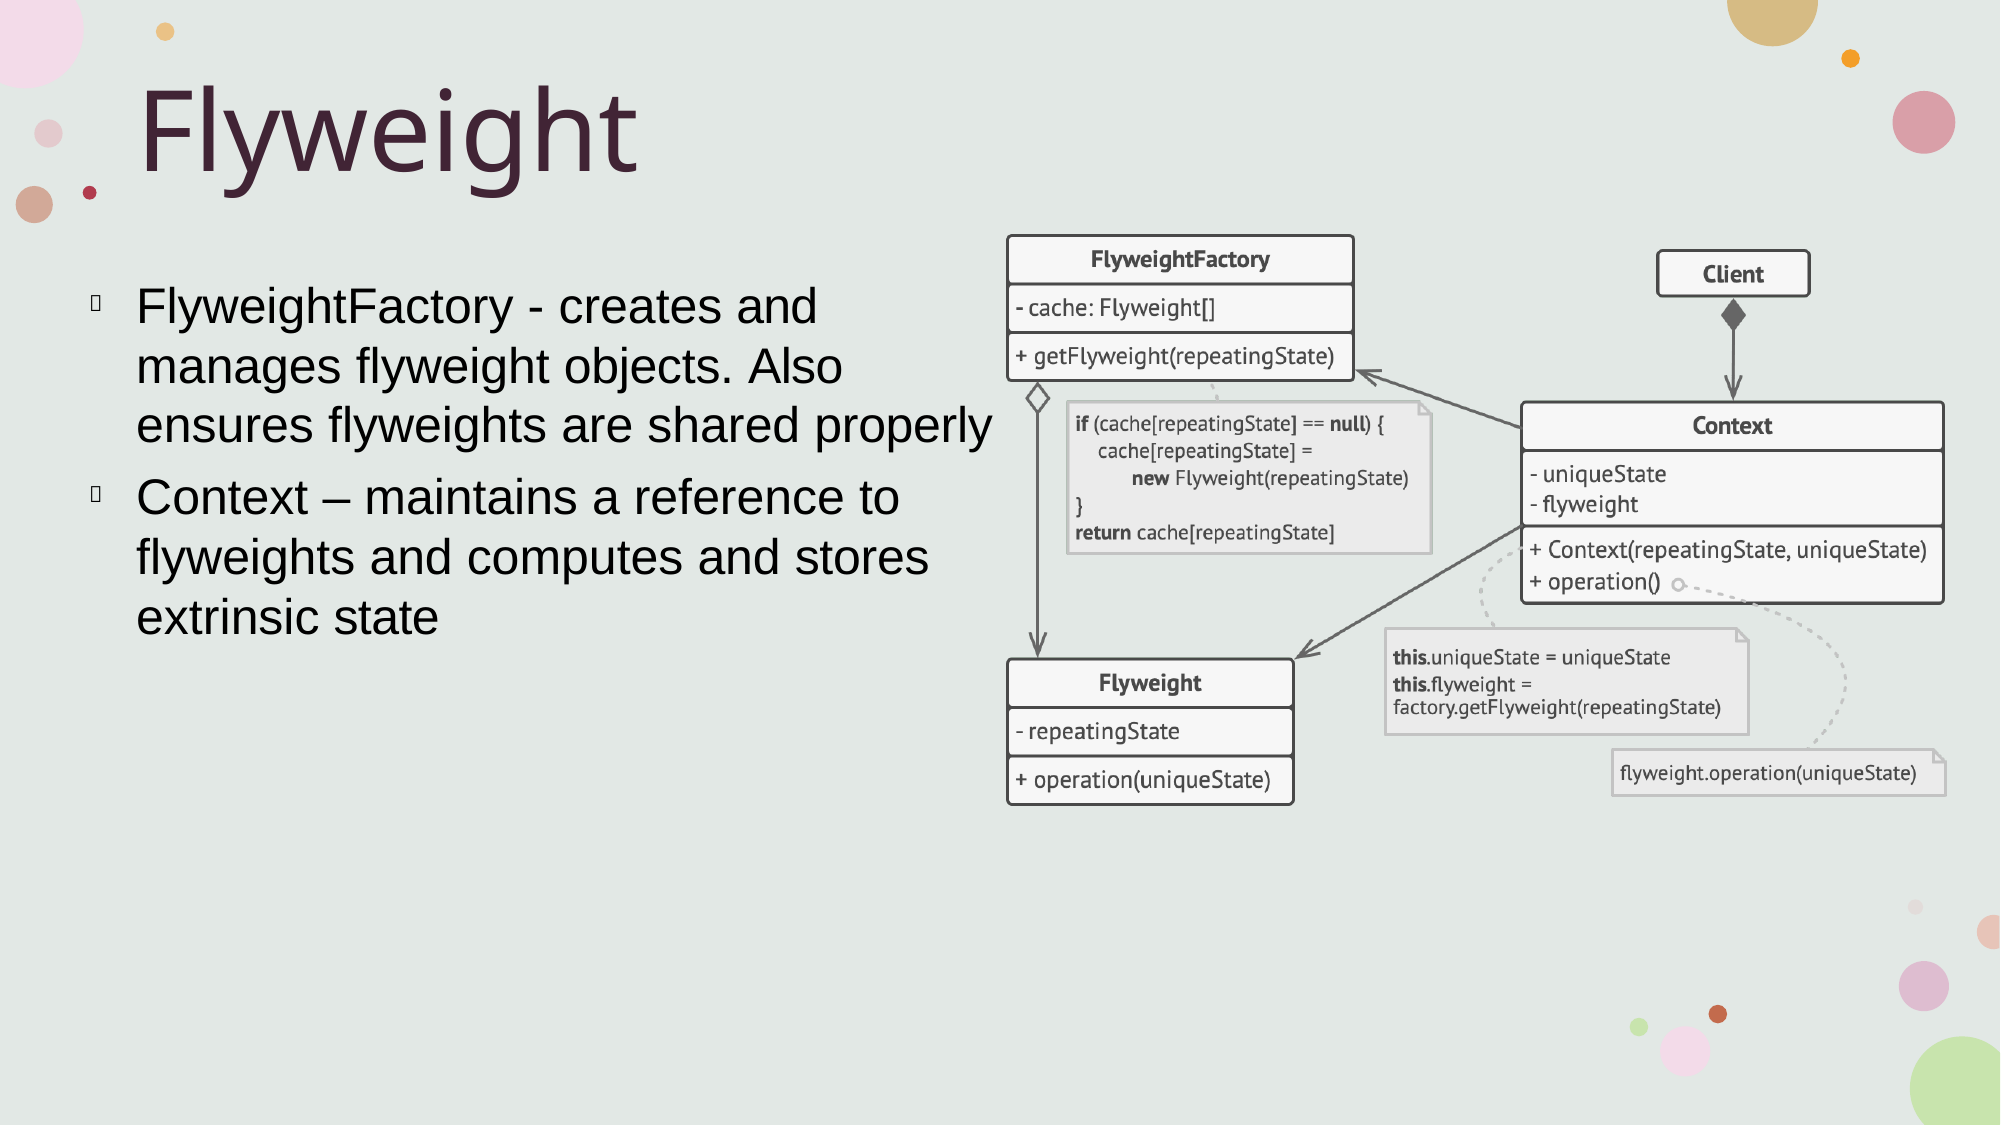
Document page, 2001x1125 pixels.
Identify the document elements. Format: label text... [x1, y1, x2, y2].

picture [992, 220, 1960, 810]
title Flyweight [133, 30, 1717, 221]
text_box  [86, 476, 109, 507]
text_box FlyweightFactory - creates and manages flyweight objects. Also ensures flyweights are shared properly Context – maintains a reference to flyweights and computes and stores extrinsic state [133, 270, 992, 645]
text_box  [86, 285, 109, 316]
